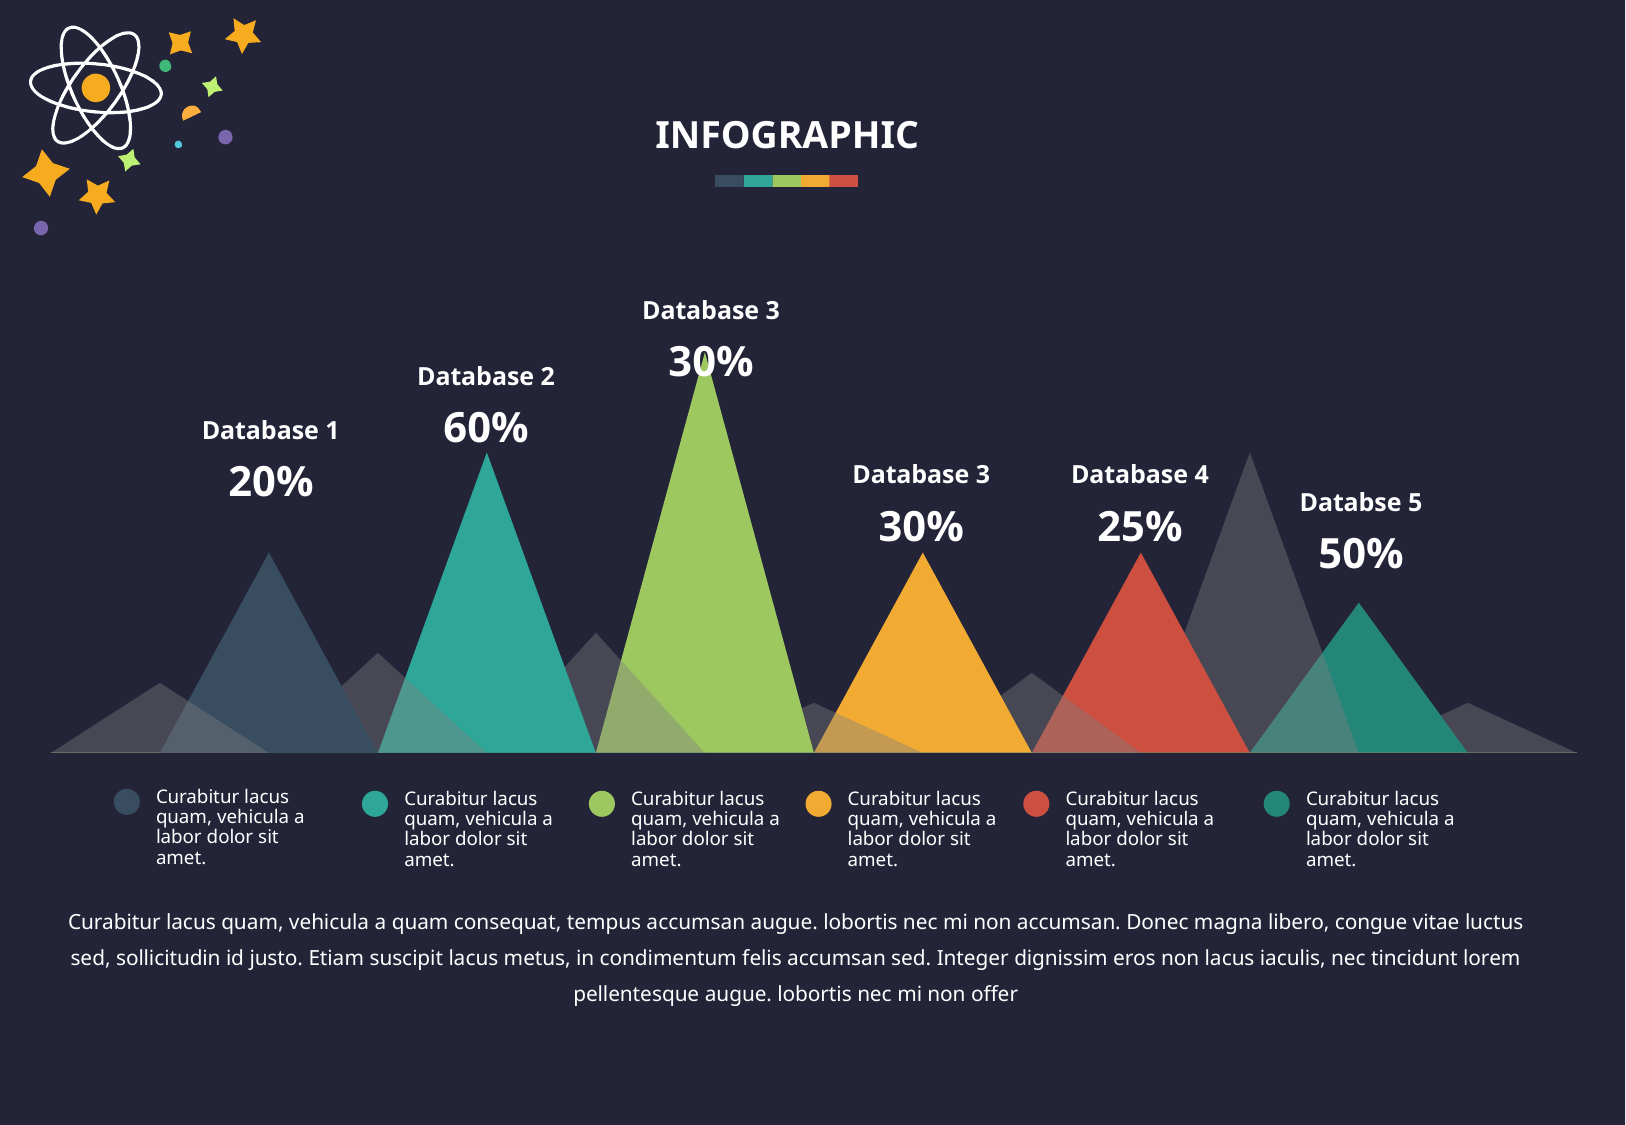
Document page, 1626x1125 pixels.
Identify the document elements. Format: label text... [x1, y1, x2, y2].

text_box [805, 789, 1014, 885]
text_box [588, 789, 789, 885]
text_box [1023, 789, 1239, 885]
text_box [1263, 789, 1464, 885]
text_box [715, 174, 858, 187]
chart [19, 292, 1609, 763]
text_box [113, 787, 327, 883]
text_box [361, 789, 577, 885]
text_box INFOGRAPHIC [512, 112, 1063, 164]
text_box Curabitur lacus quam, vehicula a quam consequat, tempus accumsan augue. lobortis nec mi non accumsan. Donec magna libero, congue vitae luctus sed, sollicitudin id justo. Etiam suscipit lacus metus, in condimentum felis accumsan sed. Integer dignissim eros non lacus iaculis, nec tincidunt lorem pellentesque augue. lobortis nec mi non offer [33, 890, 1558, 1014]
